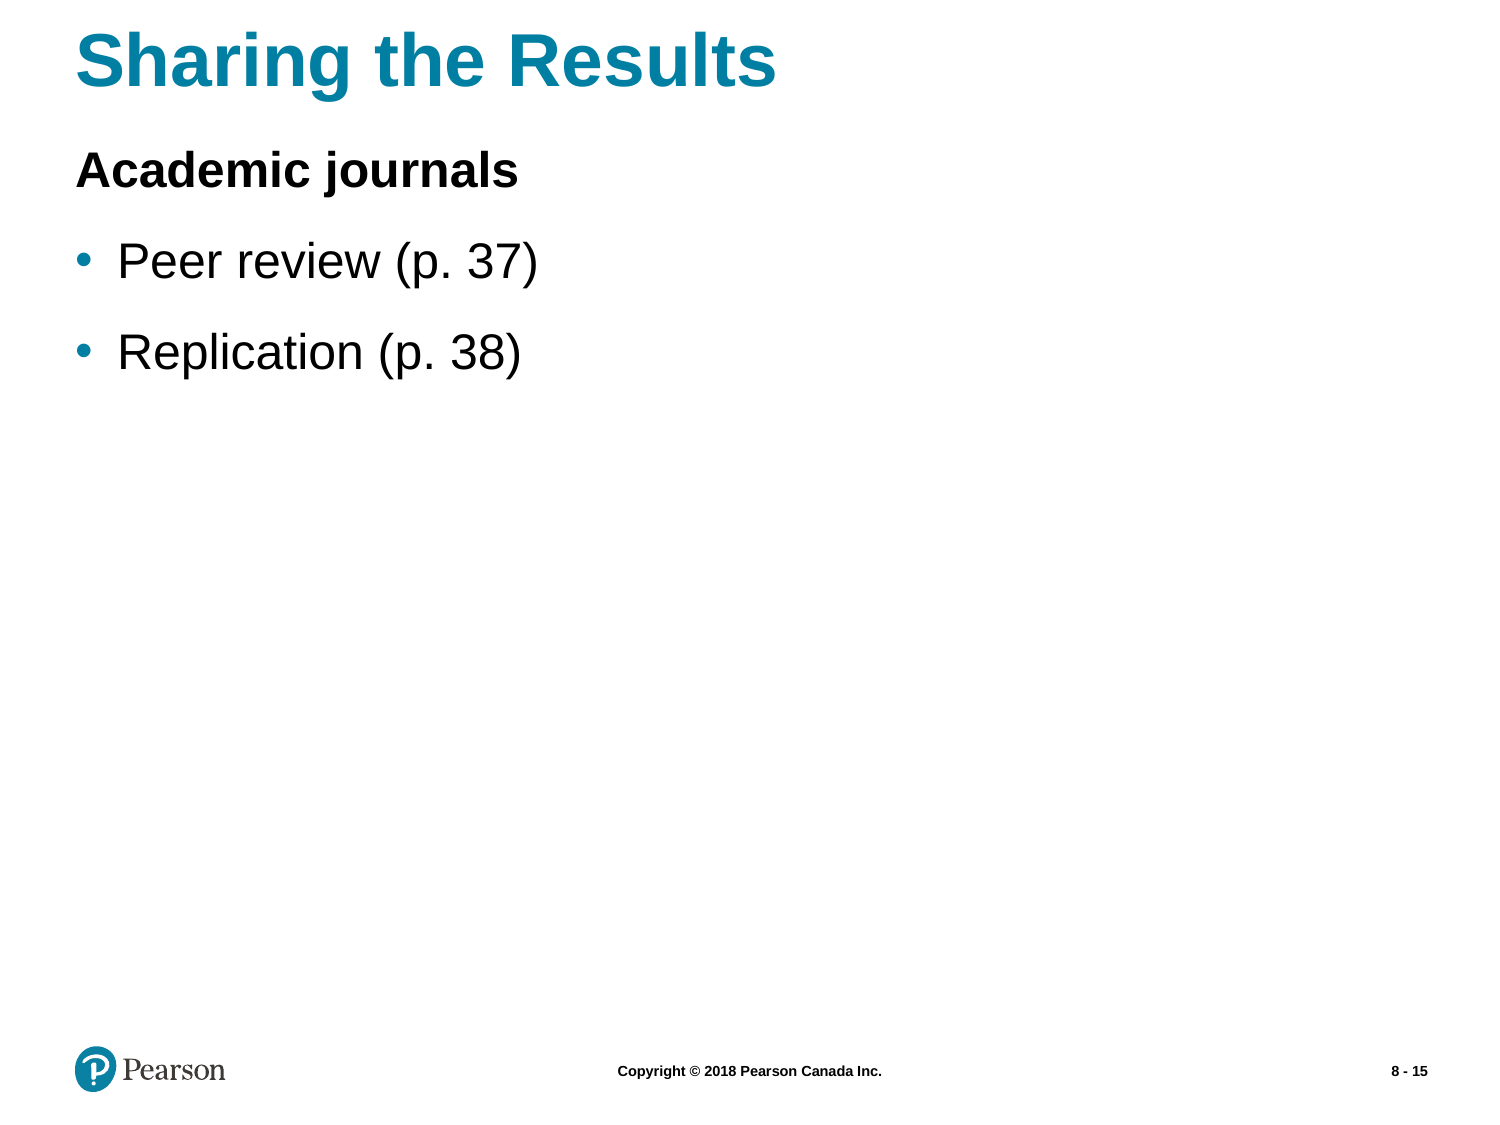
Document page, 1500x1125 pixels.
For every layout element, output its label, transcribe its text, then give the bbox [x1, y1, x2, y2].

title Sharing the Results [75, 0, 1425, 137]
list Academic journals Peer review (p. 37) Replication (p. 38) [75, 137, 1425, 776]
